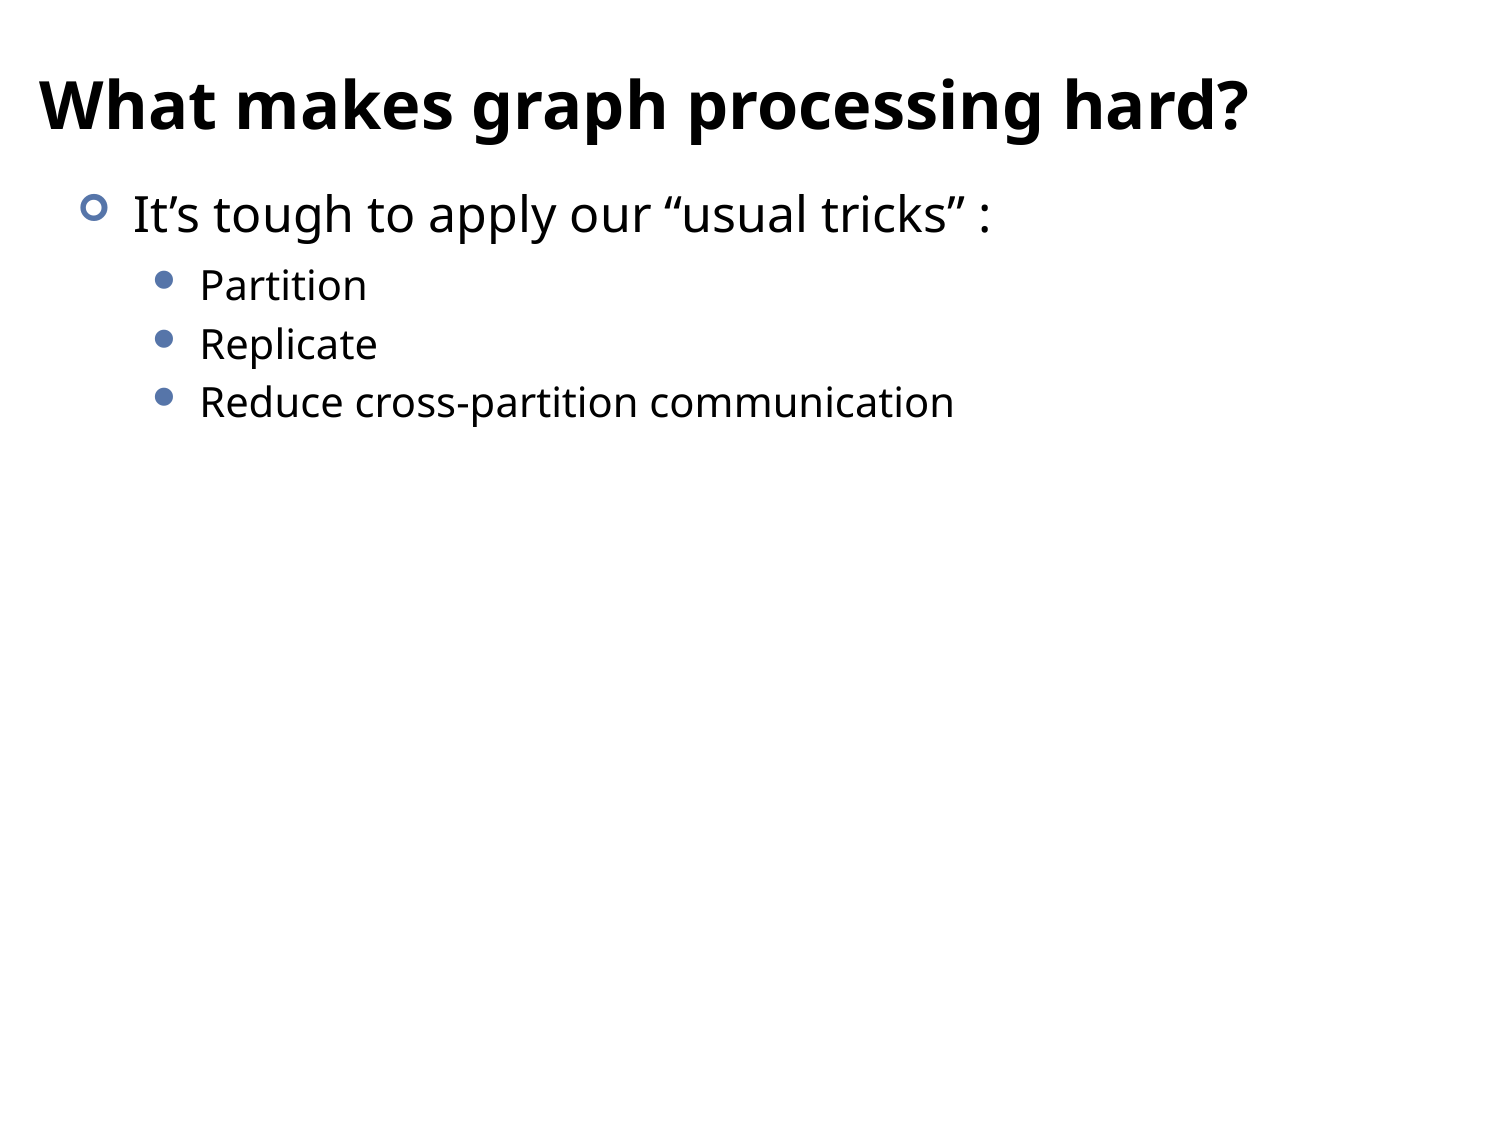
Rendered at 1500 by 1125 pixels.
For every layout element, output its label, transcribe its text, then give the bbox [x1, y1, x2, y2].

title What makes graph processing hard? [24, 18, 1451, 188]
list It’s tough to apply our “usual tricks” : Partition Replicate Reduce cross-partition communication [62, 174, 1451, 1013]
